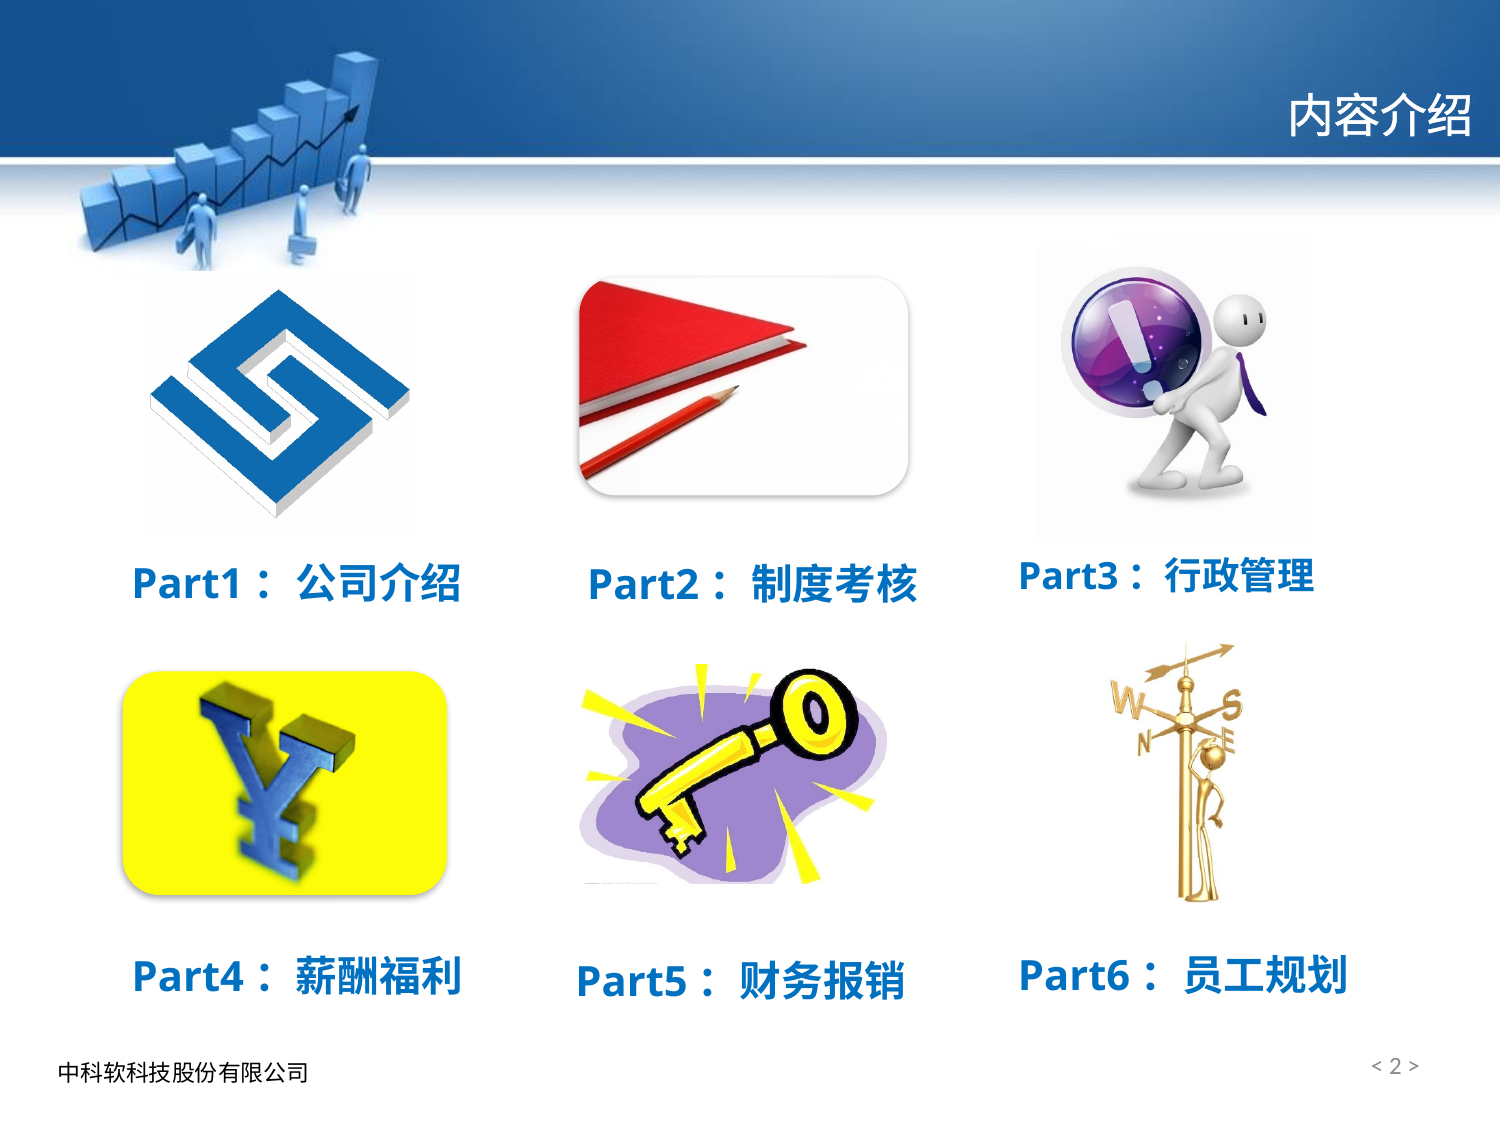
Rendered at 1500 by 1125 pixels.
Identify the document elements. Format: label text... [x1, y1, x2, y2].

picture [0, 0, 1500, 1125]
text_box Part6：员工规划 [1002, 891, 1419, 1016]
text_box [579, 277, 909, 496]
text_box Part4：薪酬福利 [116, 891, 493, 1028]
text_box Part2：制度考核 [561, 500, 952, 622]
title 内容介绍 [383, 78, 1489, 149]
text_box Part5：财务报销 [560, 897, 976, 1028]
list Part1：公司介绍 [116, 499, 481, 645]
text_box [122, 671, 447, 891]
text_box Part3：行政管理 [1002, 499, 1344, 624]
